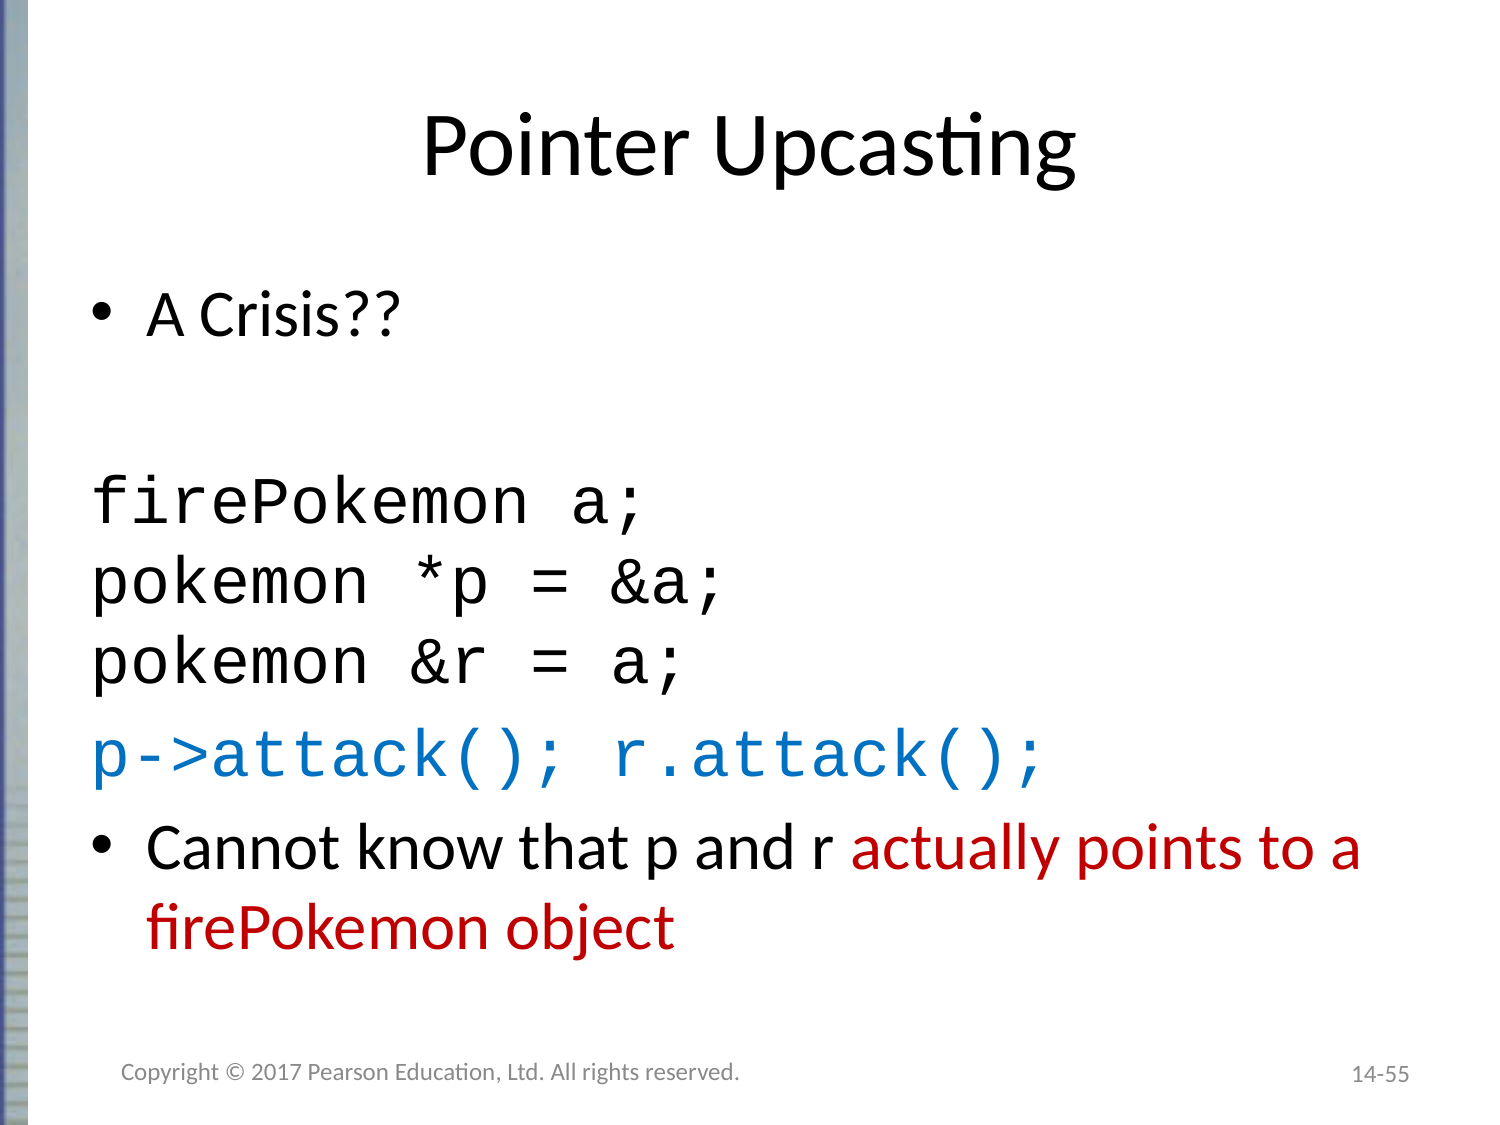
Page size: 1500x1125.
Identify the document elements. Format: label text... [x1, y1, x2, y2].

slide_number 14-55 [1074, 1042, 1425, 1103]
picture [0, 0, 28, 1125]
footer Copyright © 2017 Pearson Education, Ltd. All rights reserved. [75, 1040, 788, 1100]
list A Crisis?? firePokemon a; pokemon *p = &a; pokemon &r = a; p->attack(); r.attack(); Cannot know that p and r actually points to a firePokemon object [75, 262, 1425, 1005]
title Pointer Upcasting [75, 45, 1425, 233]
